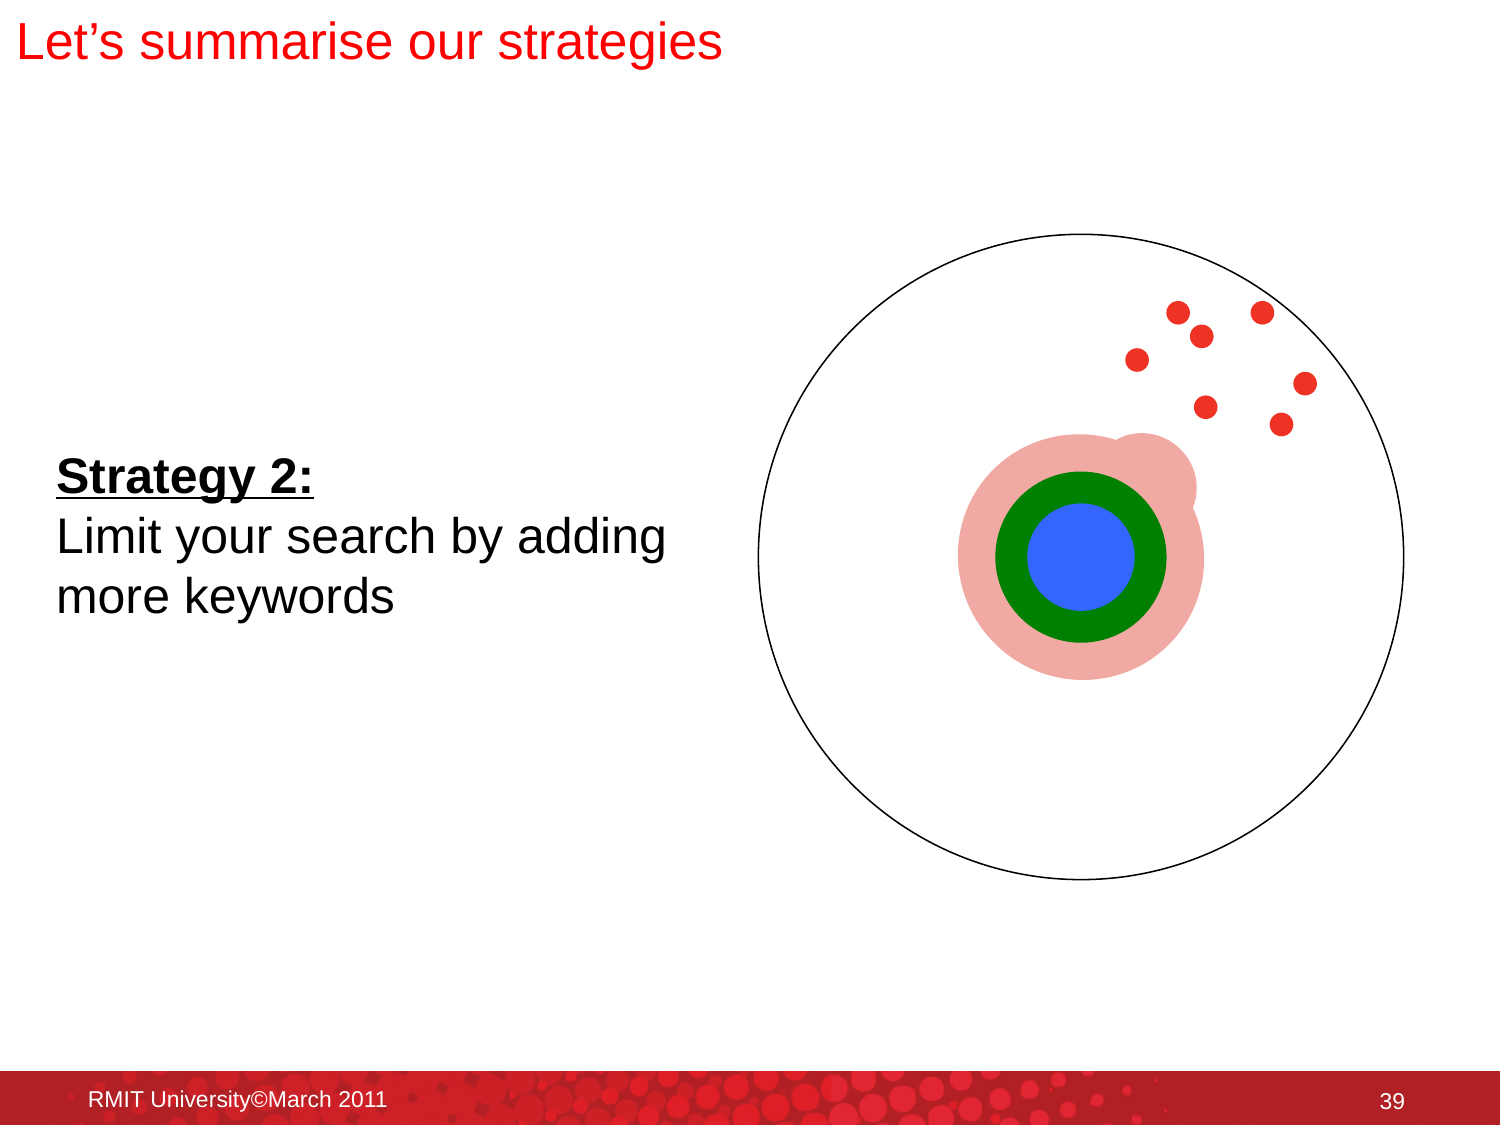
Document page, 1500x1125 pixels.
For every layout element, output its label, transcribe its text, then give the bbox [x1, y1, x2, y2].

slide_number 39 [1069, 1078, 1421, 1115]
text_box Let’s summarise our strategies [1, 0, 1218, 78]
text_box Strategy 2: Limit your search by adding more keywords [41, 436, 711, 632]
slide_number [72, 1076, 424, 1113]
text_box [1027, 503, 1135, 611]
text_box [1193, 395, 1218, 420]
text_box [1269, 412, 1294, 437]
text_box [957, 434, 1205, 680]
text_box [1250, 300, 1275, 325]
text_box [1293, 371, 1317, 396]
text_box [758, 234, 1404, 880]
text_box [995, 471, 1167, 643]
picture [0, 1071, 1500, 1125]
text_box [1189, 324, 1214, 349]
text_box [1166, 300, 1190, 325]
text_box [1125, 348, 1149, 372]
